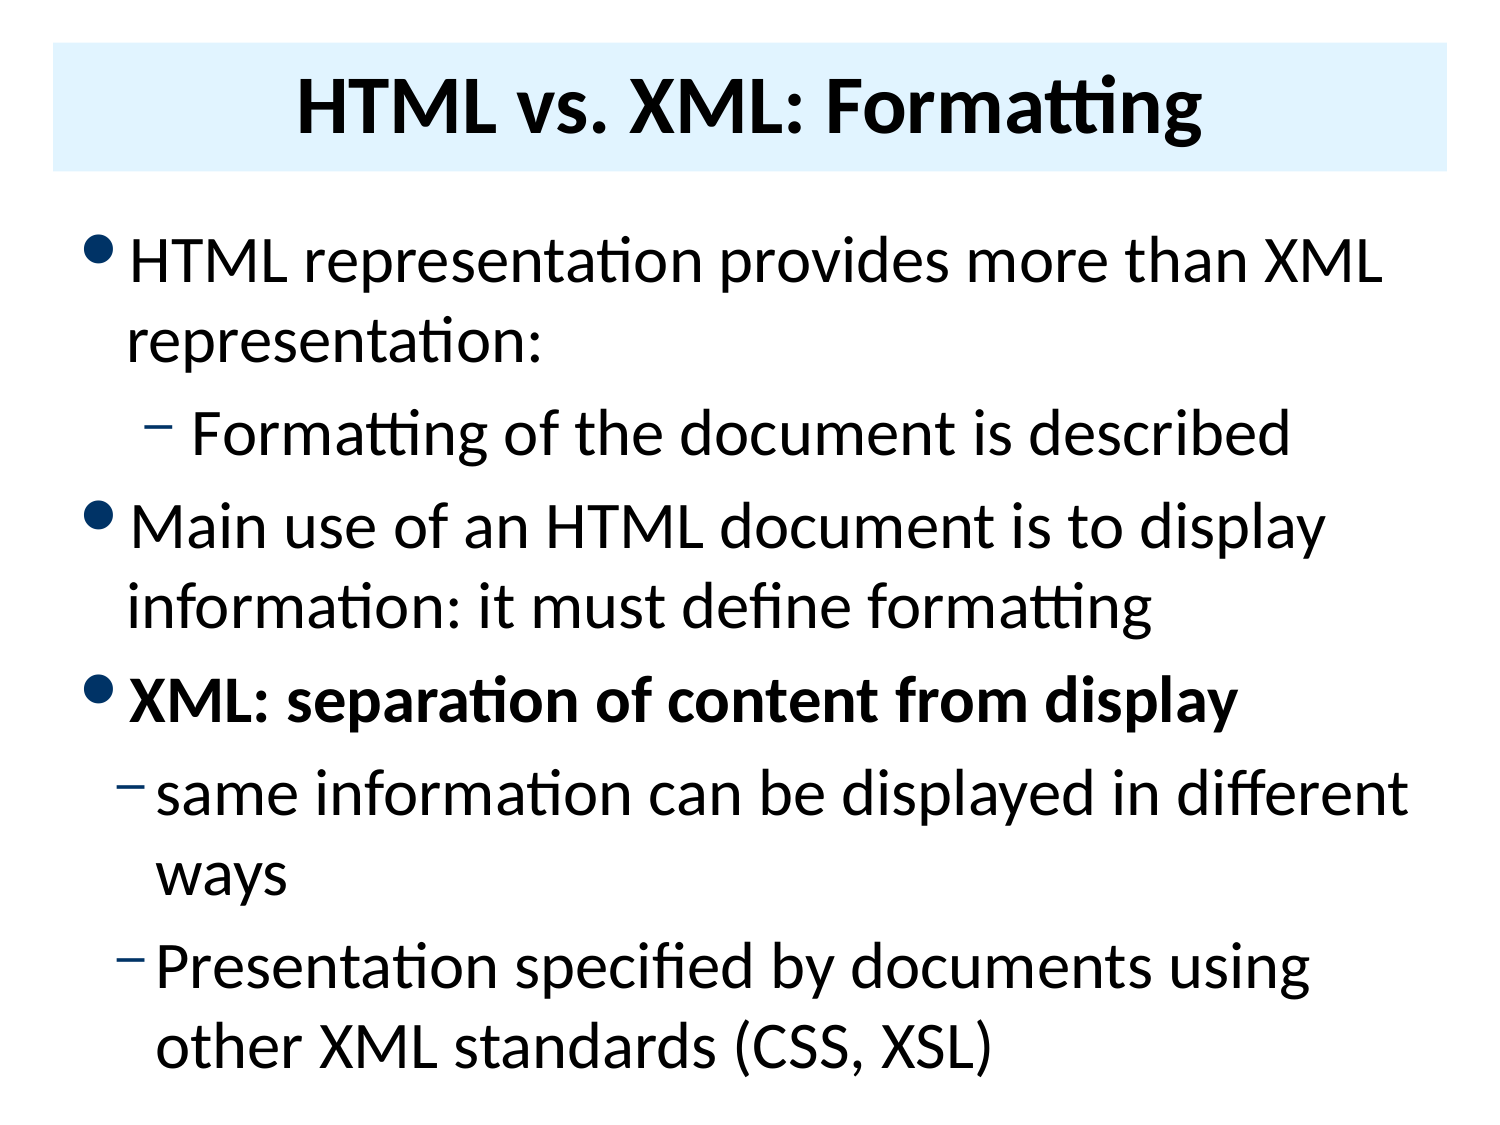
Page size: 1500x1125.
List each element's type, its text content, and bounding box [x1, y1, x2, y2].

title HTML vs. XML: Formatting [53, 42, 1447, 172]
list HTML representation provides more than XML representation: Formatting of the document is described Main use of an HTML document is to display information: it must define formatting XML: separation of content from display same information can be displayed in different ways Presentation specified by documents using other XML standards (CSS, XSL) [64, 208, 1436, 1071]
